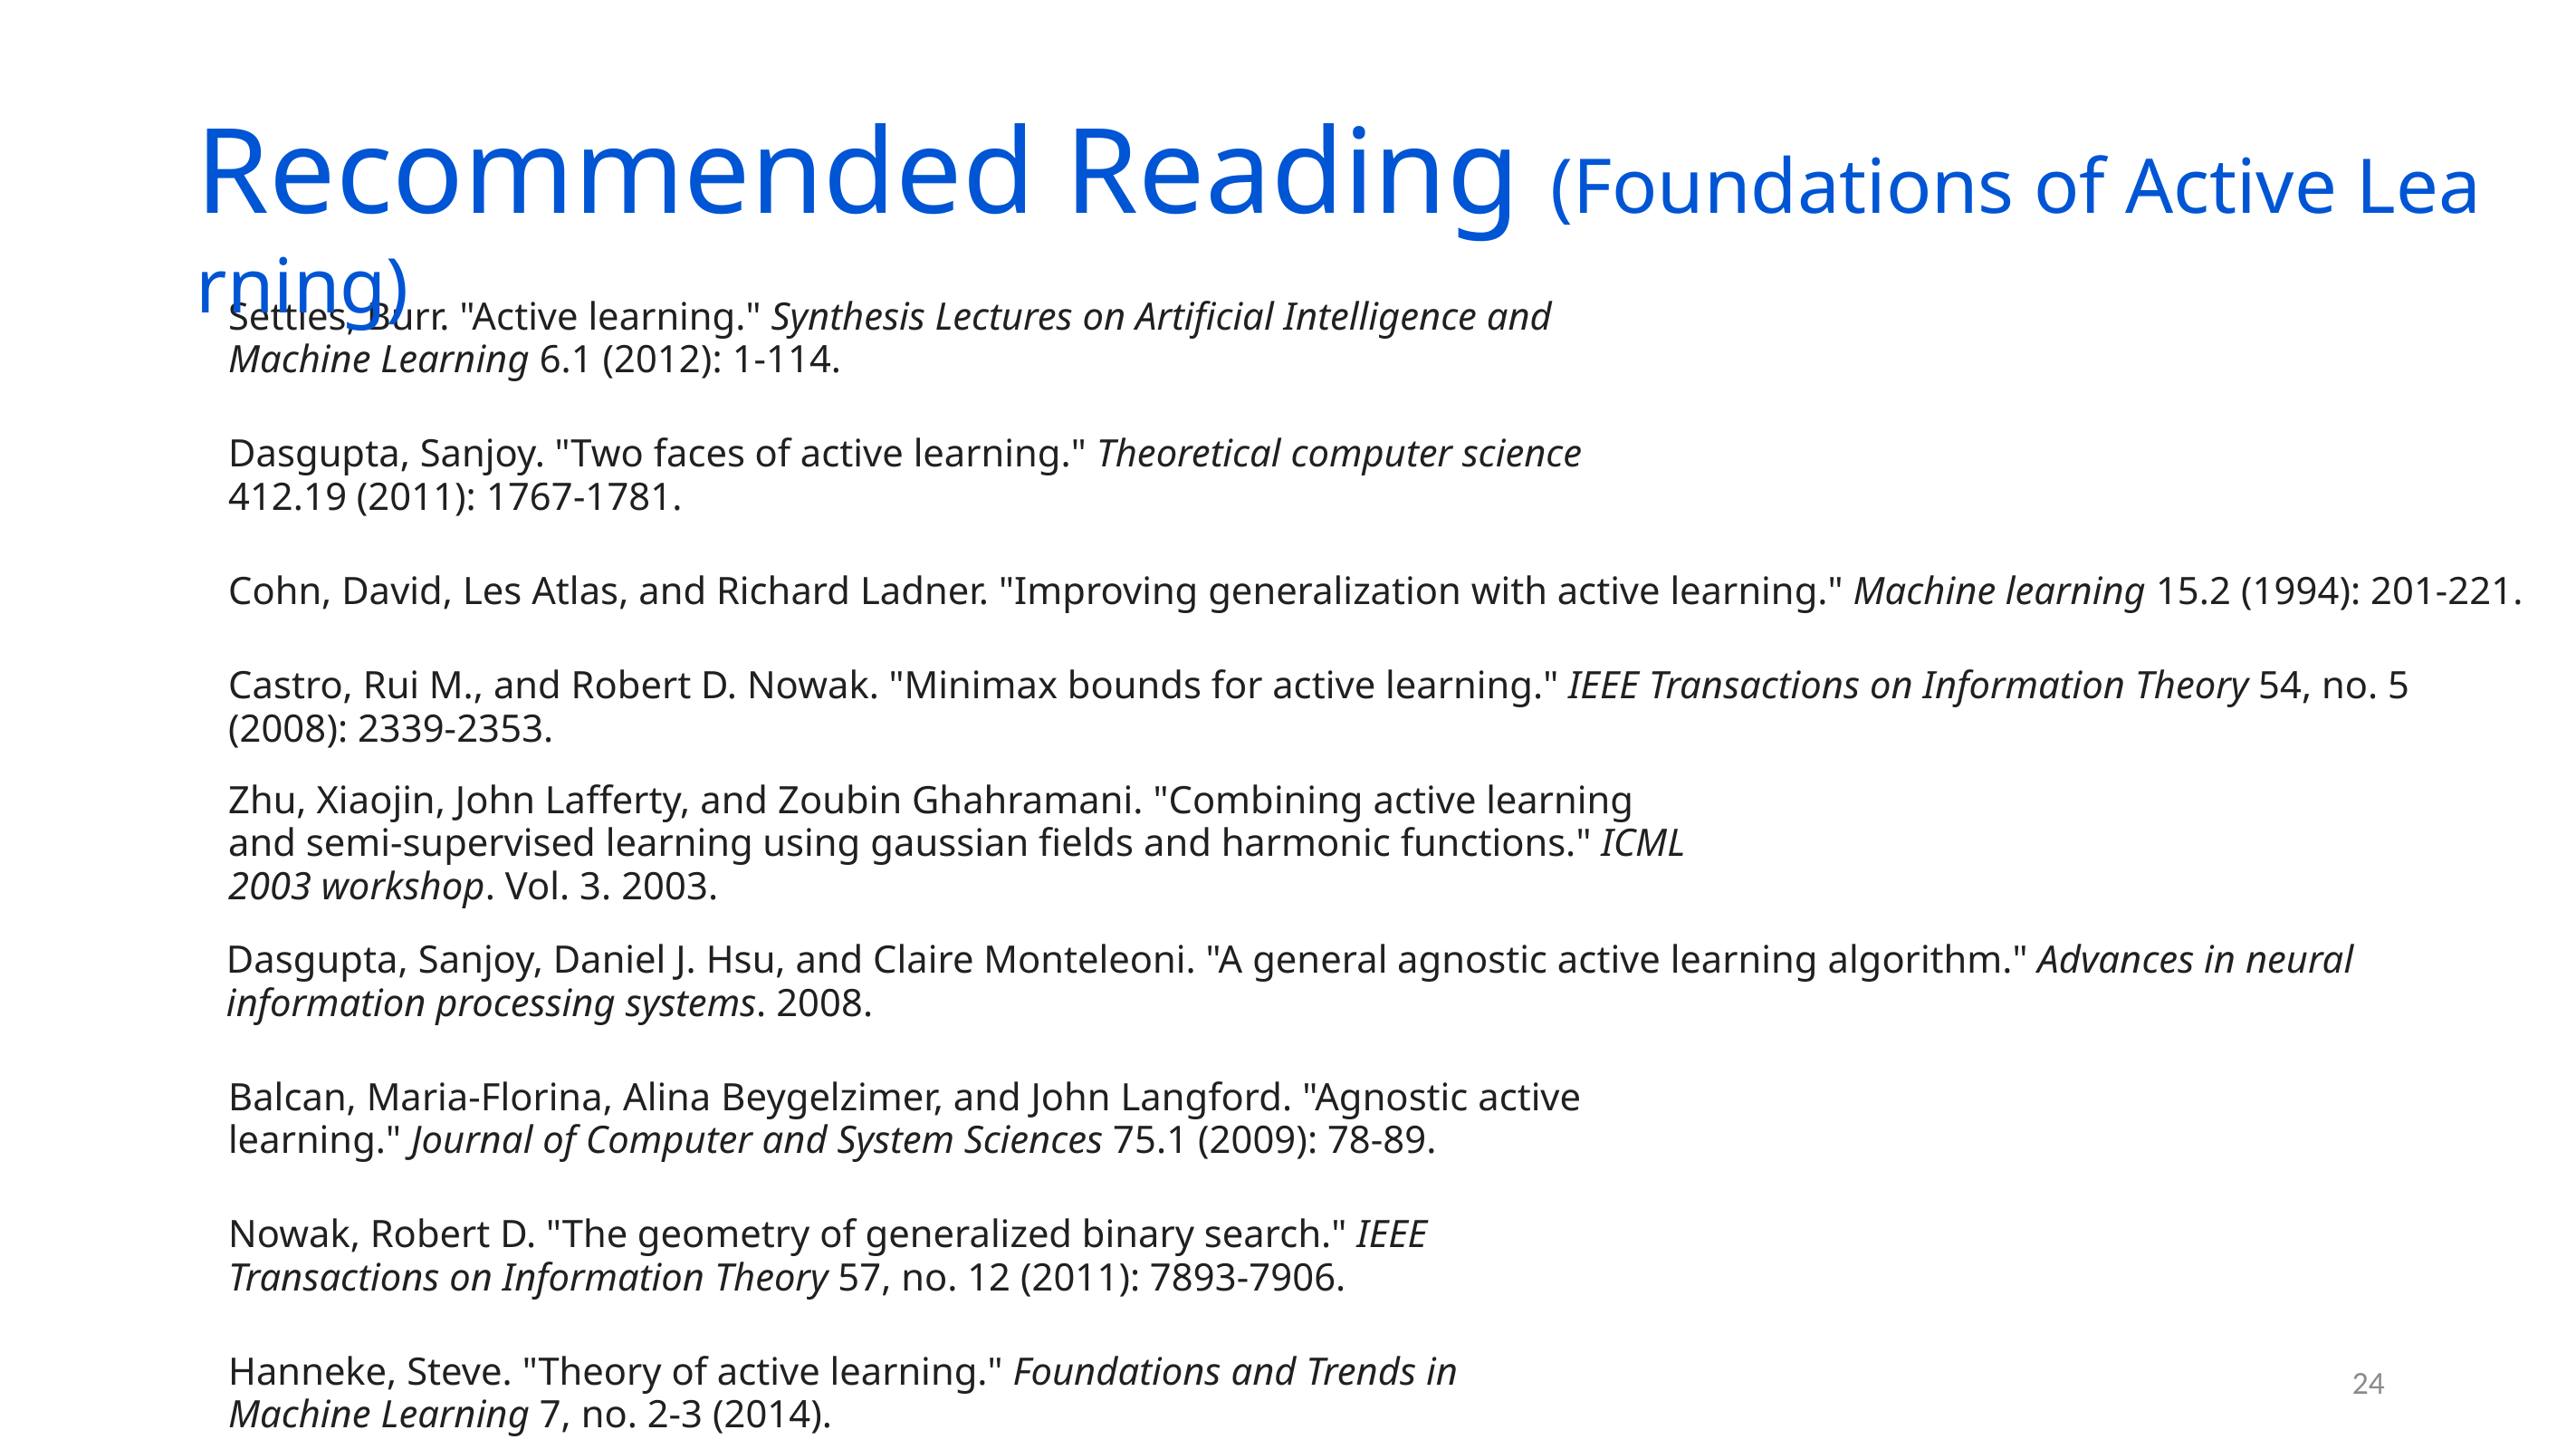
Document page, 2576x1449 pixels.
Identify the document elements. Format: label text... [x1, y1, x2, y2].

text_box Recommended Reading (Foundations of Active Learning) [196, 95, 2503, 469]
text_box Settles, Burr. "Active learning." Synthesis Lectures on Artificial Intelligence and Machine Learning 6.1 (2012): 1-114. Dasgupta, Sanjoy. "Two faces of active learning." Theoretical computer science 412.19 (2011): 1767-1781. Cohn, David, Les Atlas, and Richard Ladner. "Improving generalization with active learning." Machine learning 15.2 (1994): 201-221. Castro, Rui M., and Robert D. Nowak. "Minimax bounds for active learning." IEEE Transactions on Information Theory 54, no. 5 (2008): 2339-2353. Zhu, Xiaojin, John Lafferty, and Zoubin Ghahramani. "Combining active learning and semi-supervised learning using gaussian fields and harmonic functions." ICML 2003 workshop. Vol. 3. 2003. Dasgupta, Sanjoy, Daniel J. Hsu, and Claire Monteleoni. "A general agnostic active learning algorithm." Advances in neural information processing systems. 2008. Balcan, Maria-Florina, Alina Beygelzimer, and John Langford. "Agnostic active learning." Journal of Computer and System Sciences 75.1 (2009): 78-89. Nowak, Robert D. "The geometry of generalized binary search." IEEE Transactions on Information Theory 57, no. 12 (2011): 7893-7906. Hanneke, Steve. "Theory of active learning." Foundations and Trends in Machine Learning 7, no. 2-3 (2014). [73, 81, 2533, 1437]
slide_number 24 [1818, 1342, 2399, 1421]
